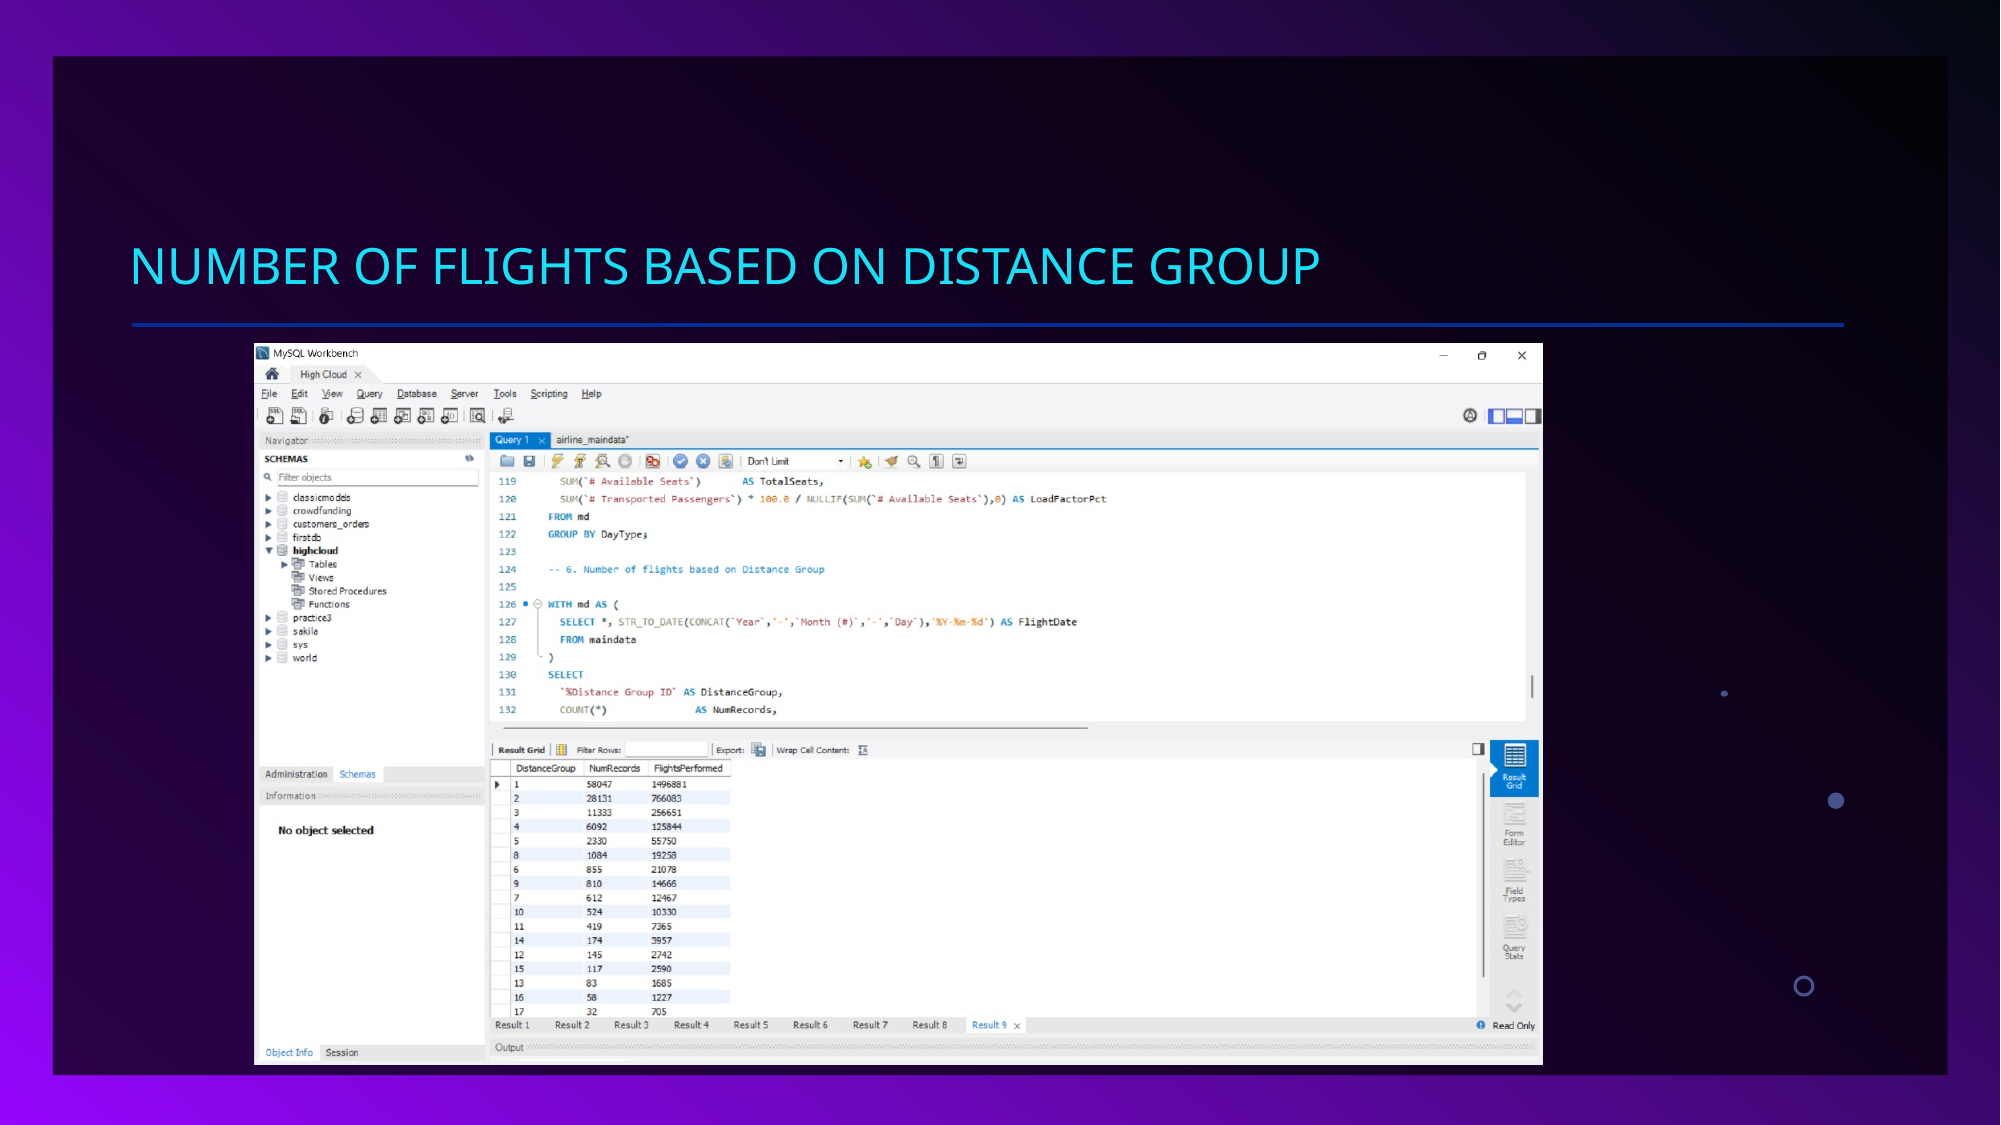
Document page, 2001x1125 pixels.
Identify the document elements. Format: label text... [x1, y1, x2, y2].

text_box number of flights based on Distance group [114, 227, 1682, 303]
picture [254, 343, 1543, 1065]
